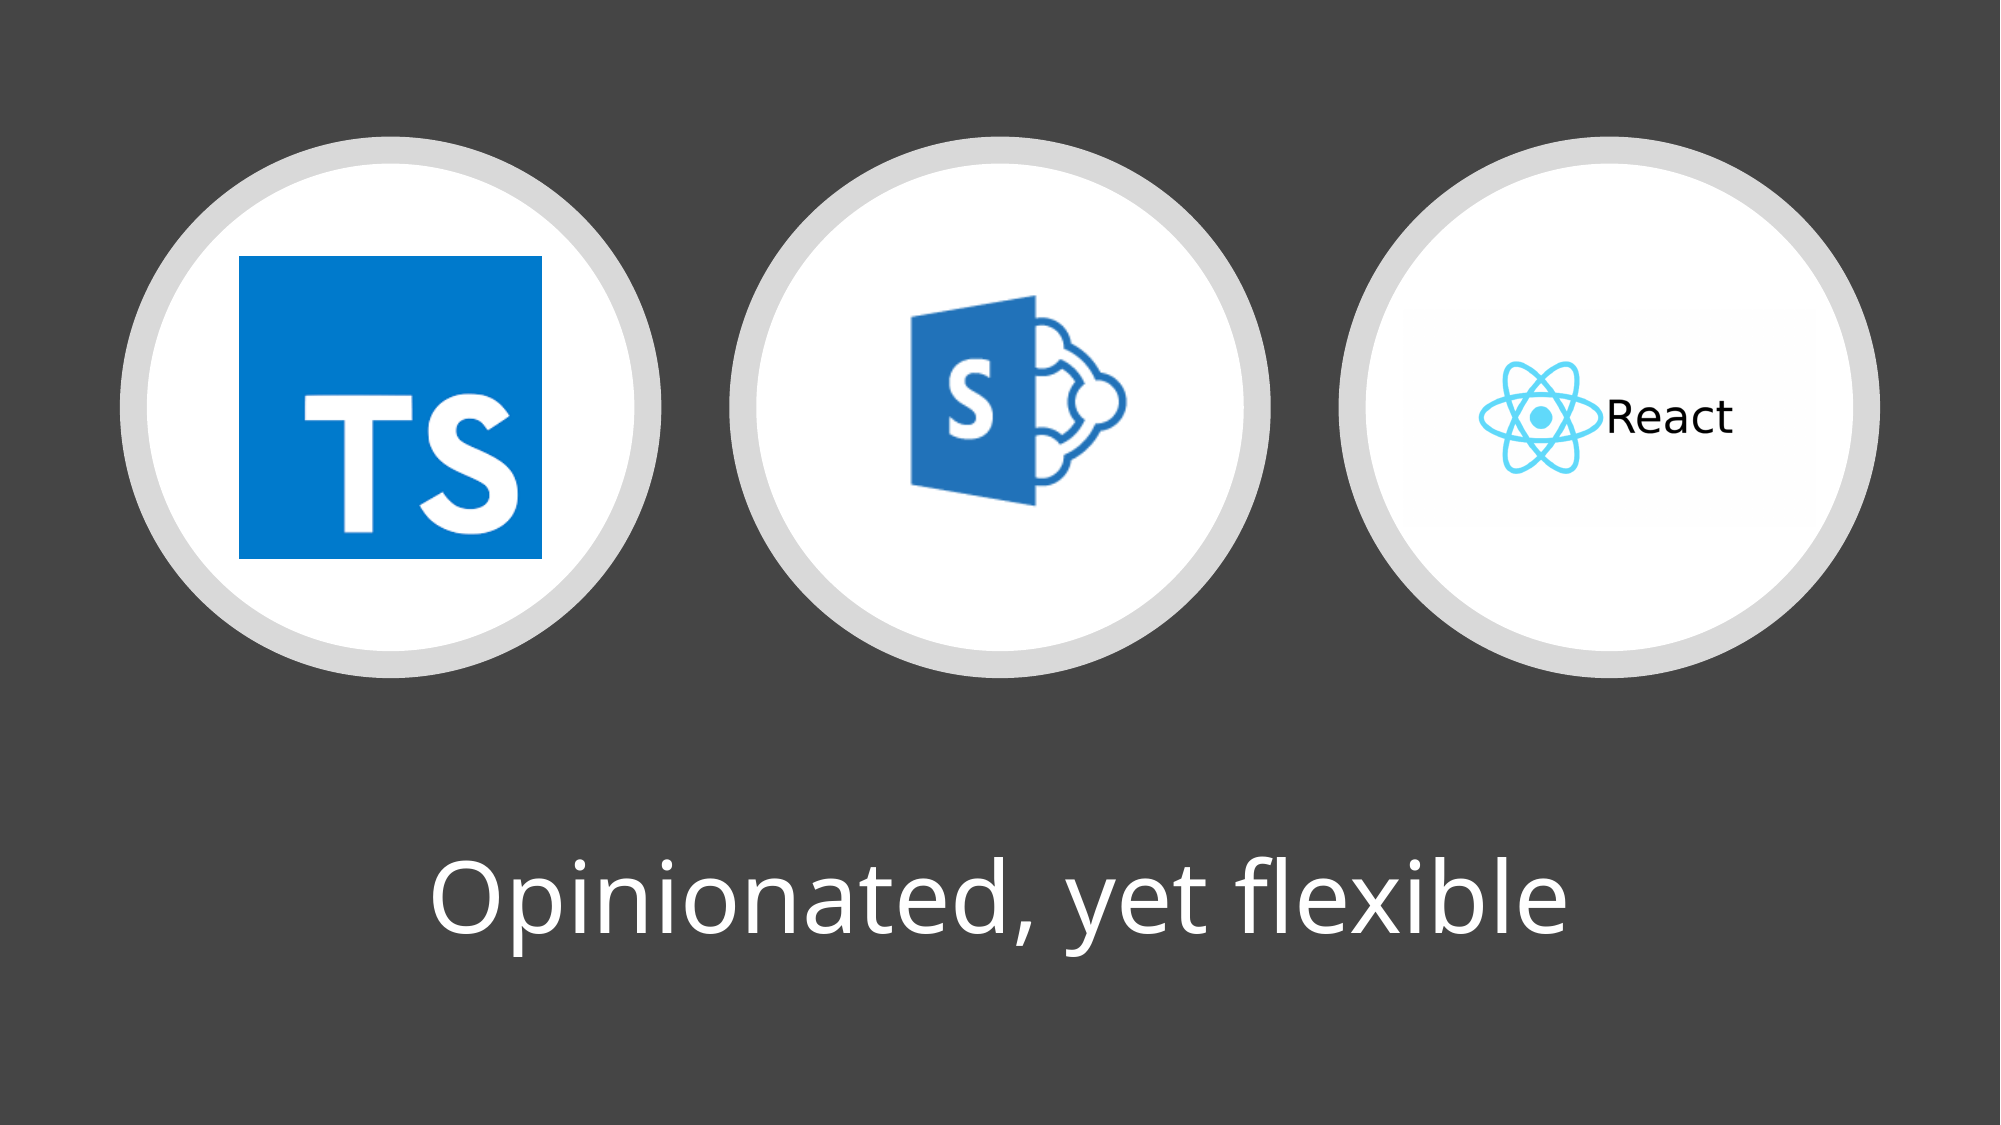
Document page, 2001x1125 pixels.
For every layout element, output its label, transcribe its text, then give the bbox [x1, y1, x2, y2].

picture [1402, 309, 1816, 527]
text_box [1337, 135, 1882, 680]
picture [861, 247, 1178, 563]
text_box [118, 135, 663, 680]
text_box [755, 162, 1245, 653]
title Opinionated, yet flexible [295, 839, 1705, 1011]
picture [239, 256, 542, 559]
text_box [728, 135, 1272, 680]
text_box [145, 162, 636, 653]
text_box [1364, 162, 1855, 653]
